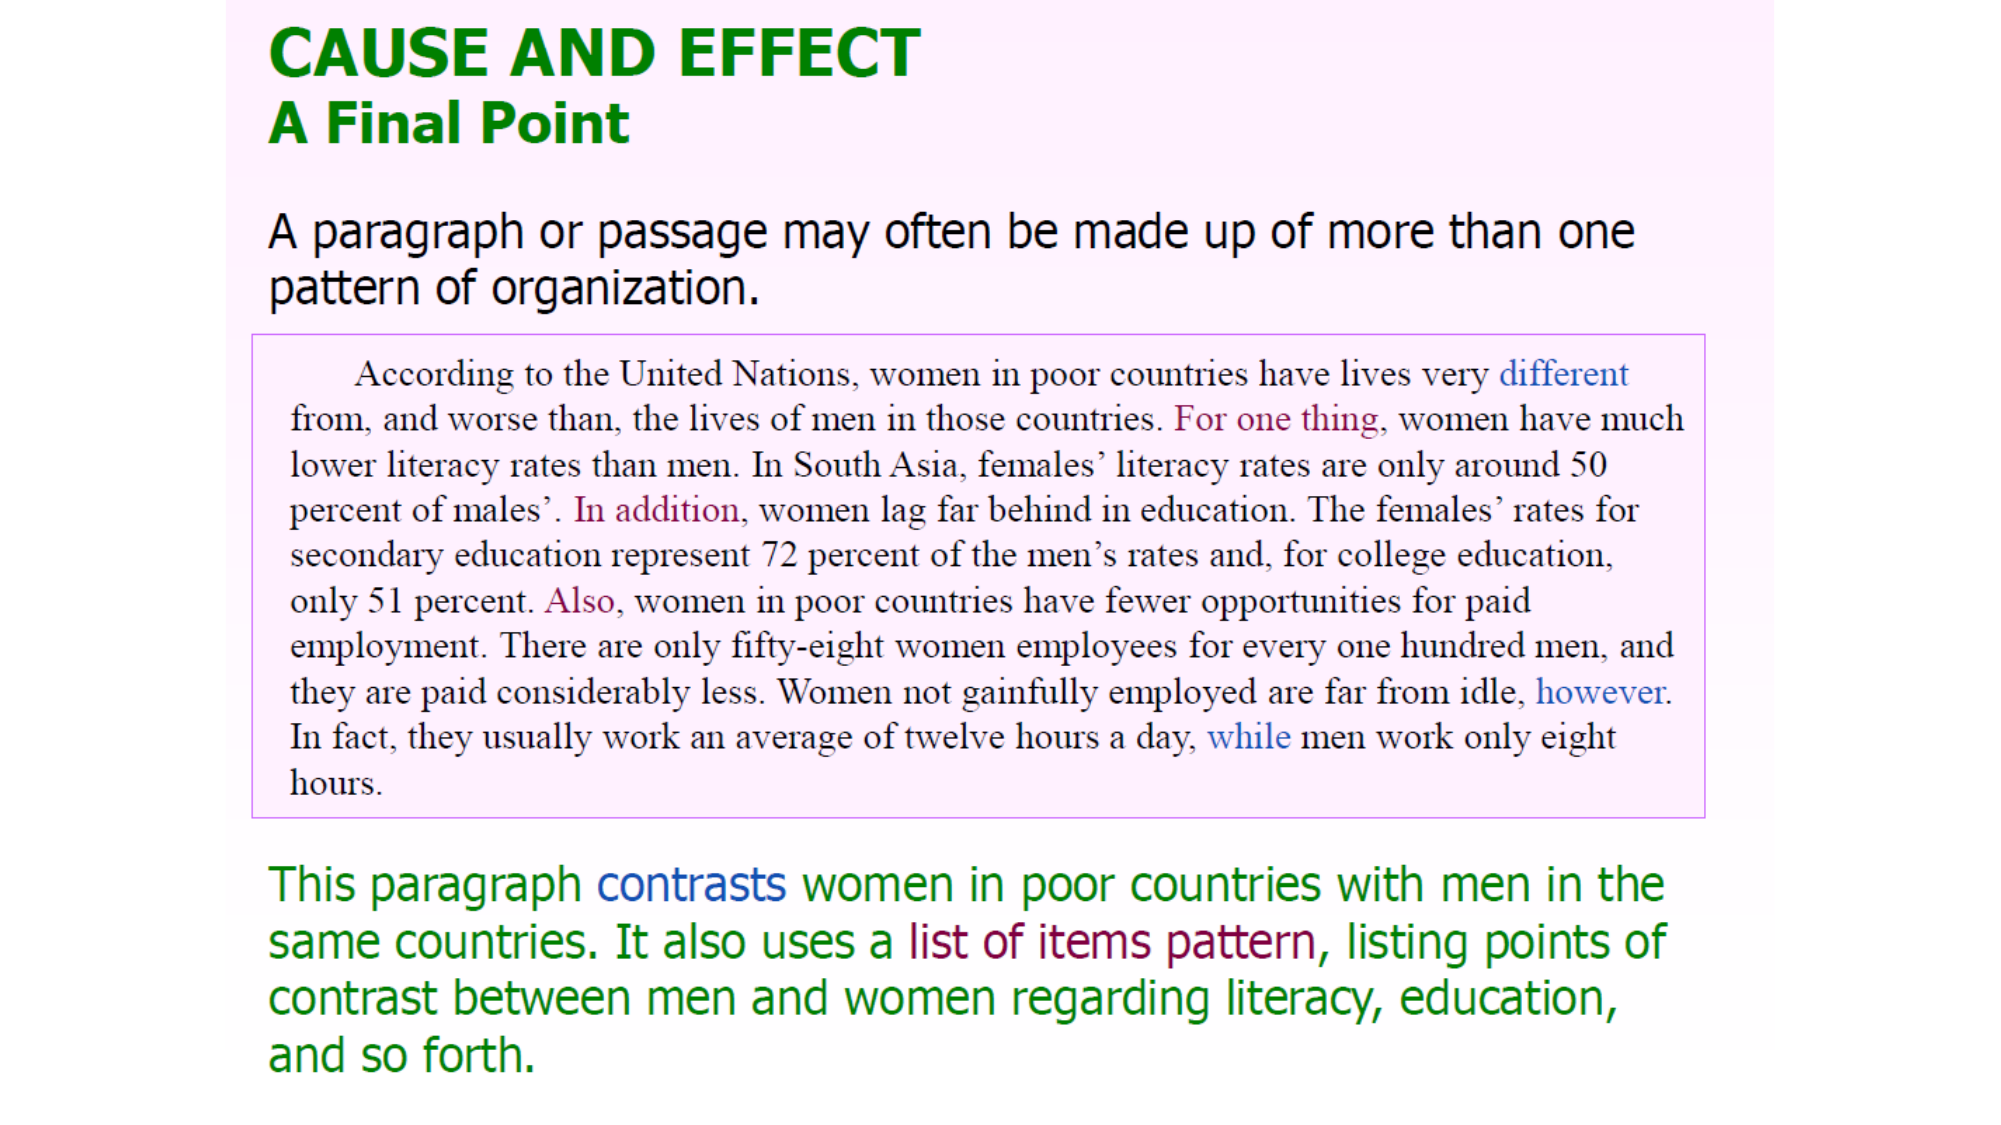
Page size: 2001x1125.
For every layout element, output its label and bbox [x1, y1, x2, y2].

picture [225, 0, 1775, 1125]
